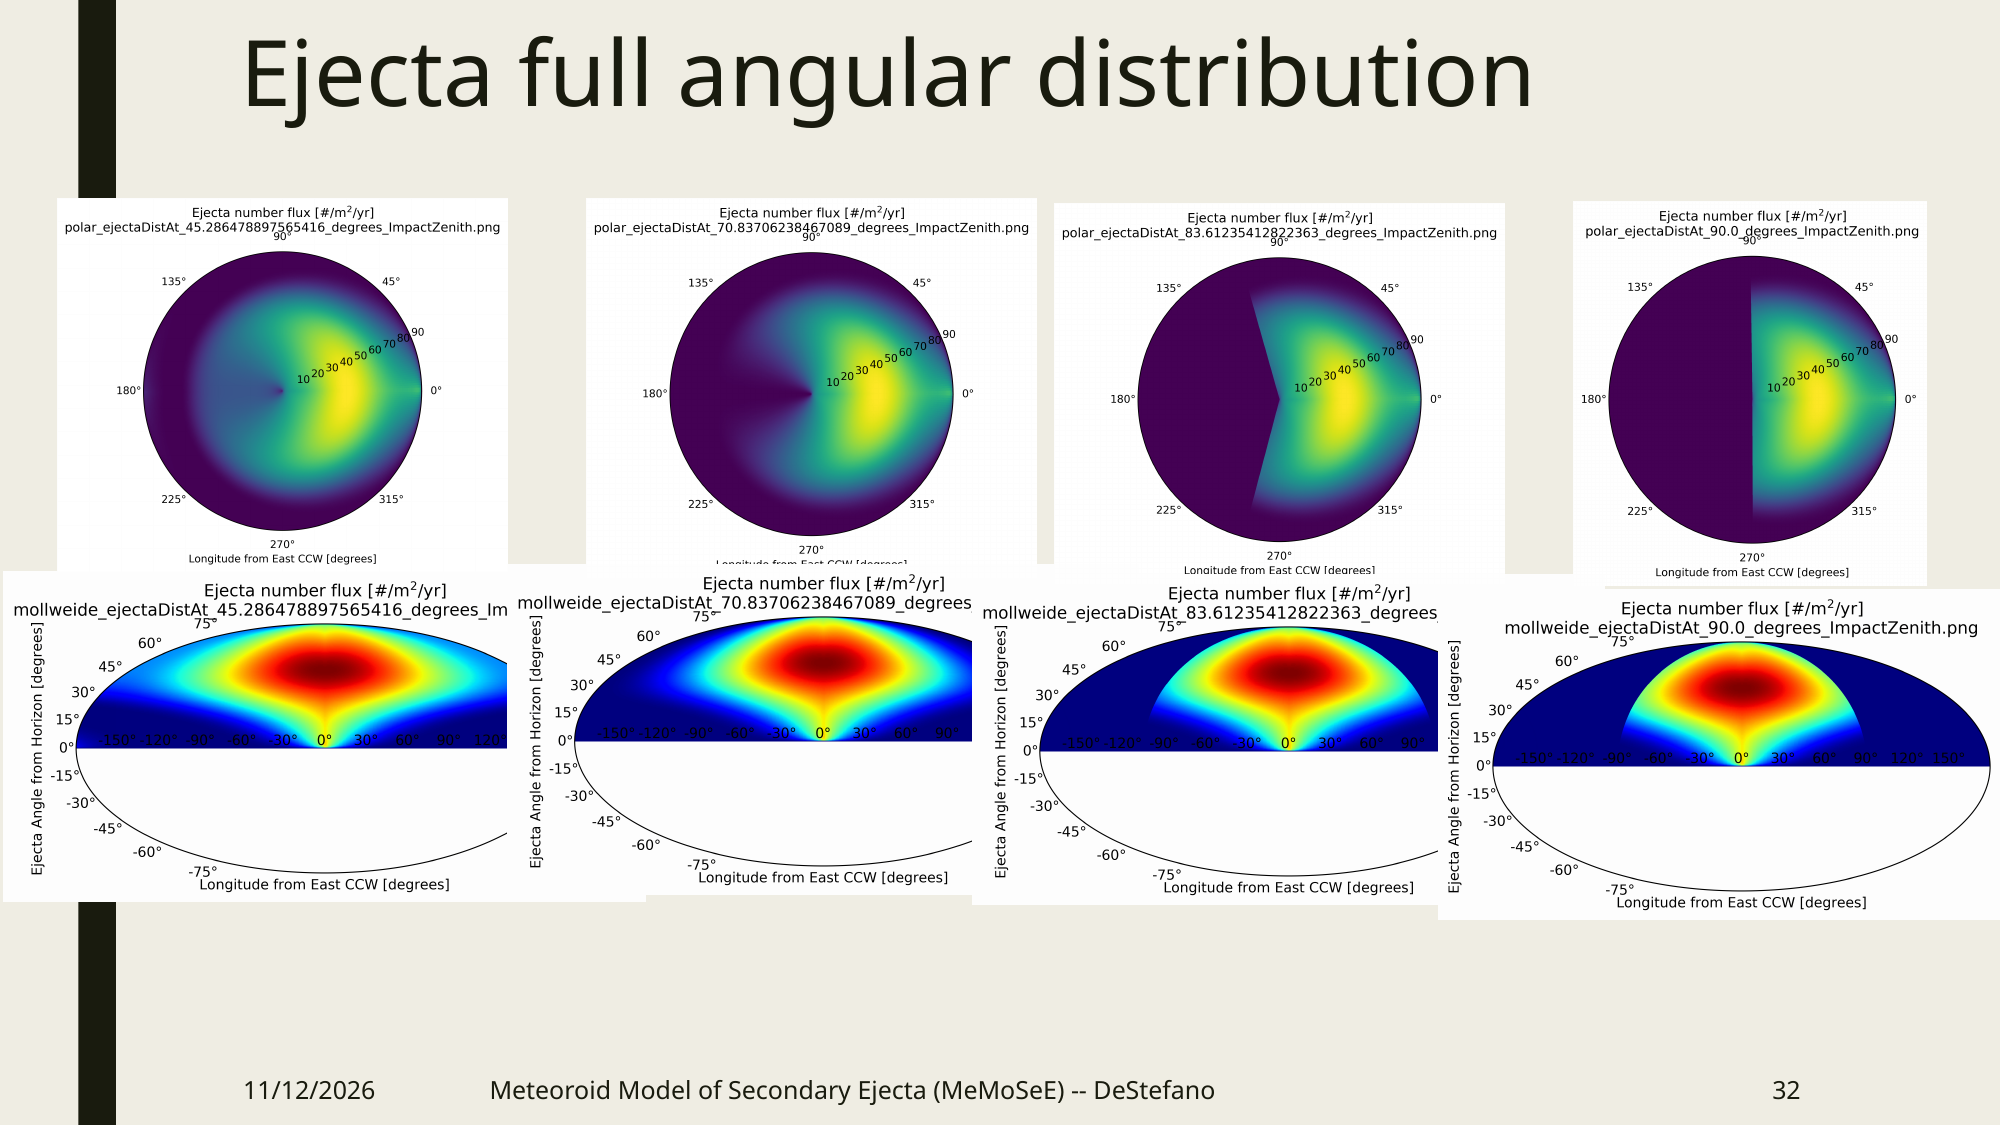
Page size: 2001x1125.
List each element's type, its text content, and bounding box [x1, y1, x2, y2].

title Ejecta full angular distribution [225, 20, 1800, 265]
picture [3, 198, 2000, 920]
slide_number 32 [1553, 1058, 1816, 1125]
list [57, 198, 508, 571]
footer Meteoroid Model of Secondary Ejecta (MeMoSeE) -- DeStefano [474, 1058, 1505, 1125]
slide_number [228, 1058, 426, 1125]
